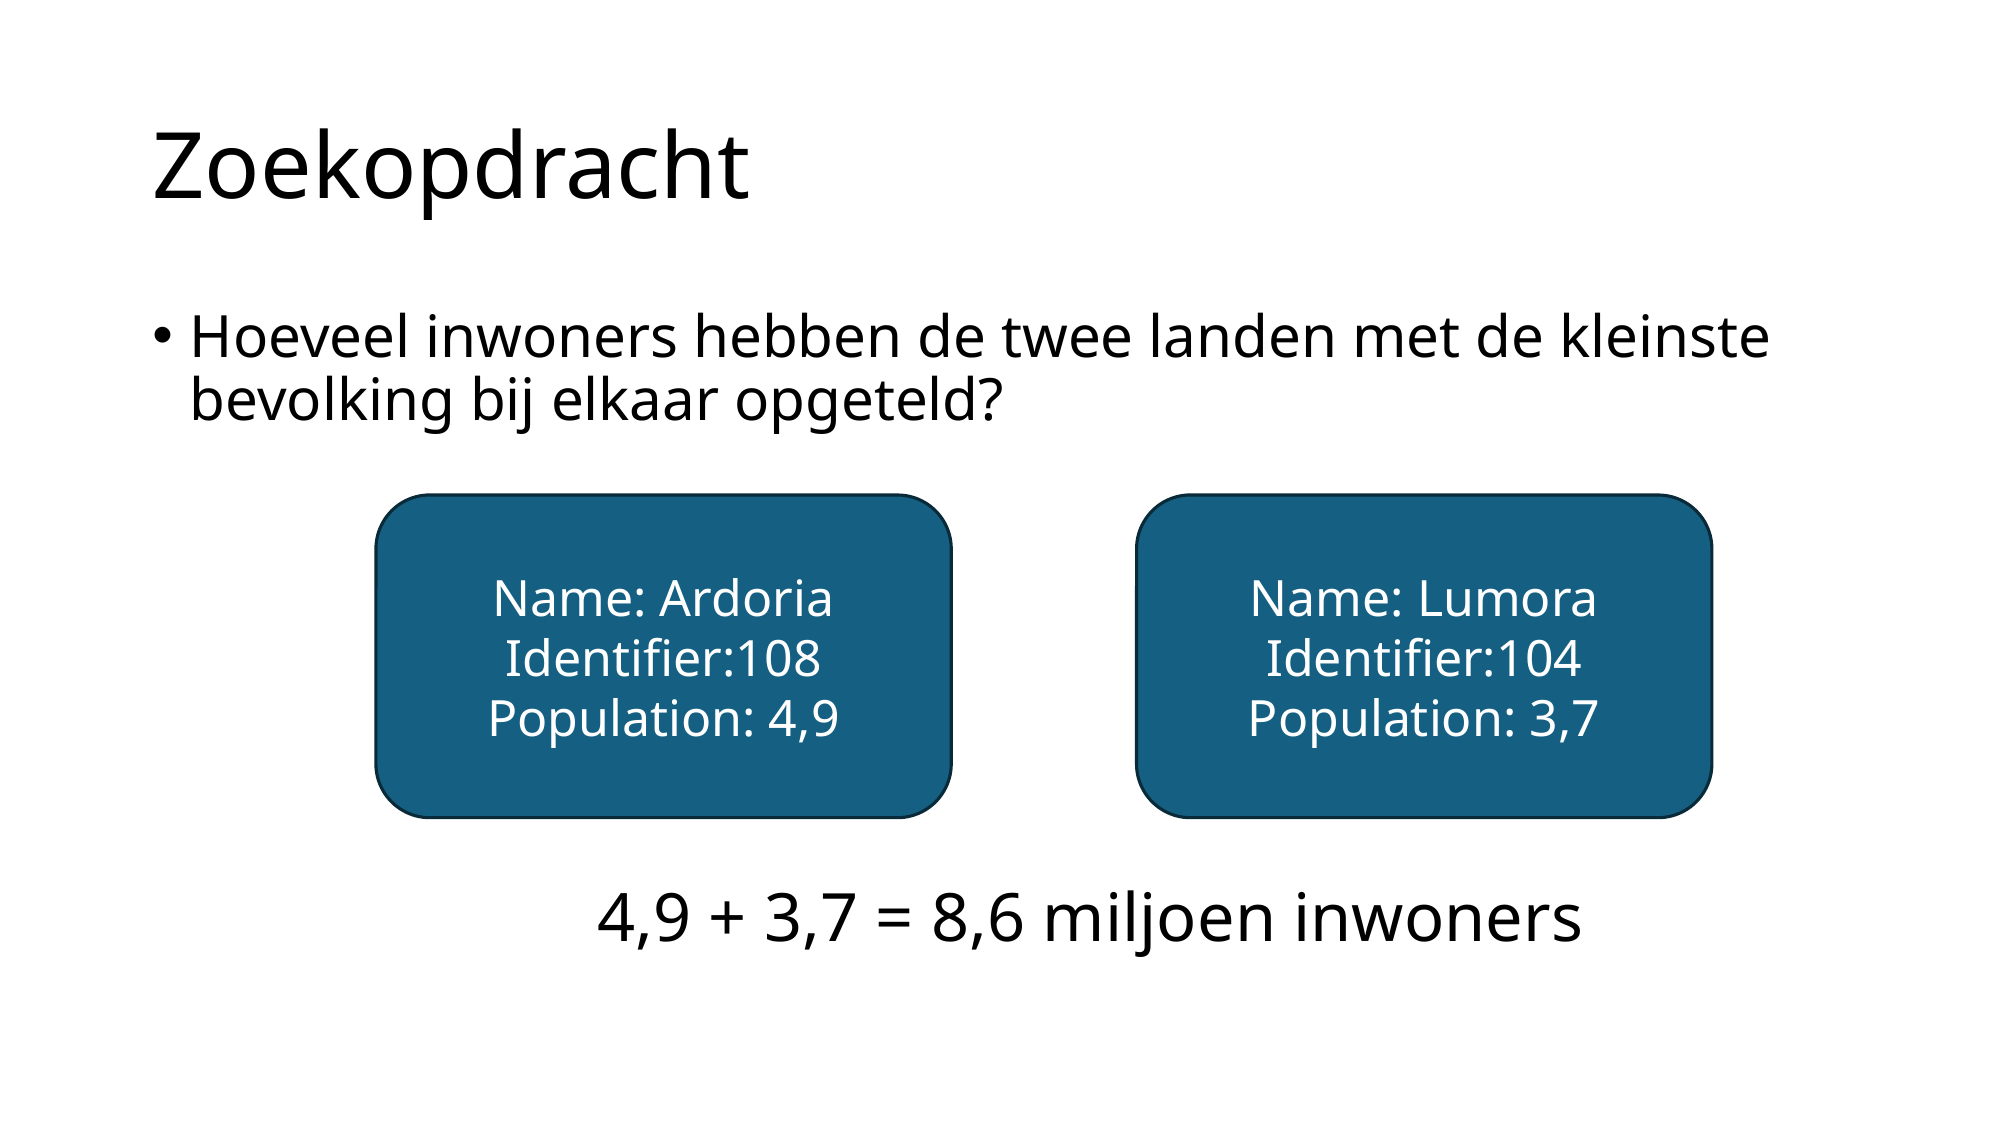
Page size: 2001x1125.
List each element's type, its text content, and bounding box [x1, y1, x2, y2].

text_box 4,9 + 3,7 = 8,6 miljoen inwoners [582, 867, 1600, 963]
title Zoekopdracht [137, 59, 1863, 278]
list Hoeveel inwoners hebben de twee landen met de kleinste bevolking bij elkaar opgeteld? [137, 299, 1863, 1014]
text_box Name: Lumora Identifier:104 Population: 3,7 [1134, 493, 1714, 820]
text_box Name: Ardoria Identifier:108 Population: 4,9 [374, 493, 953, 820]
